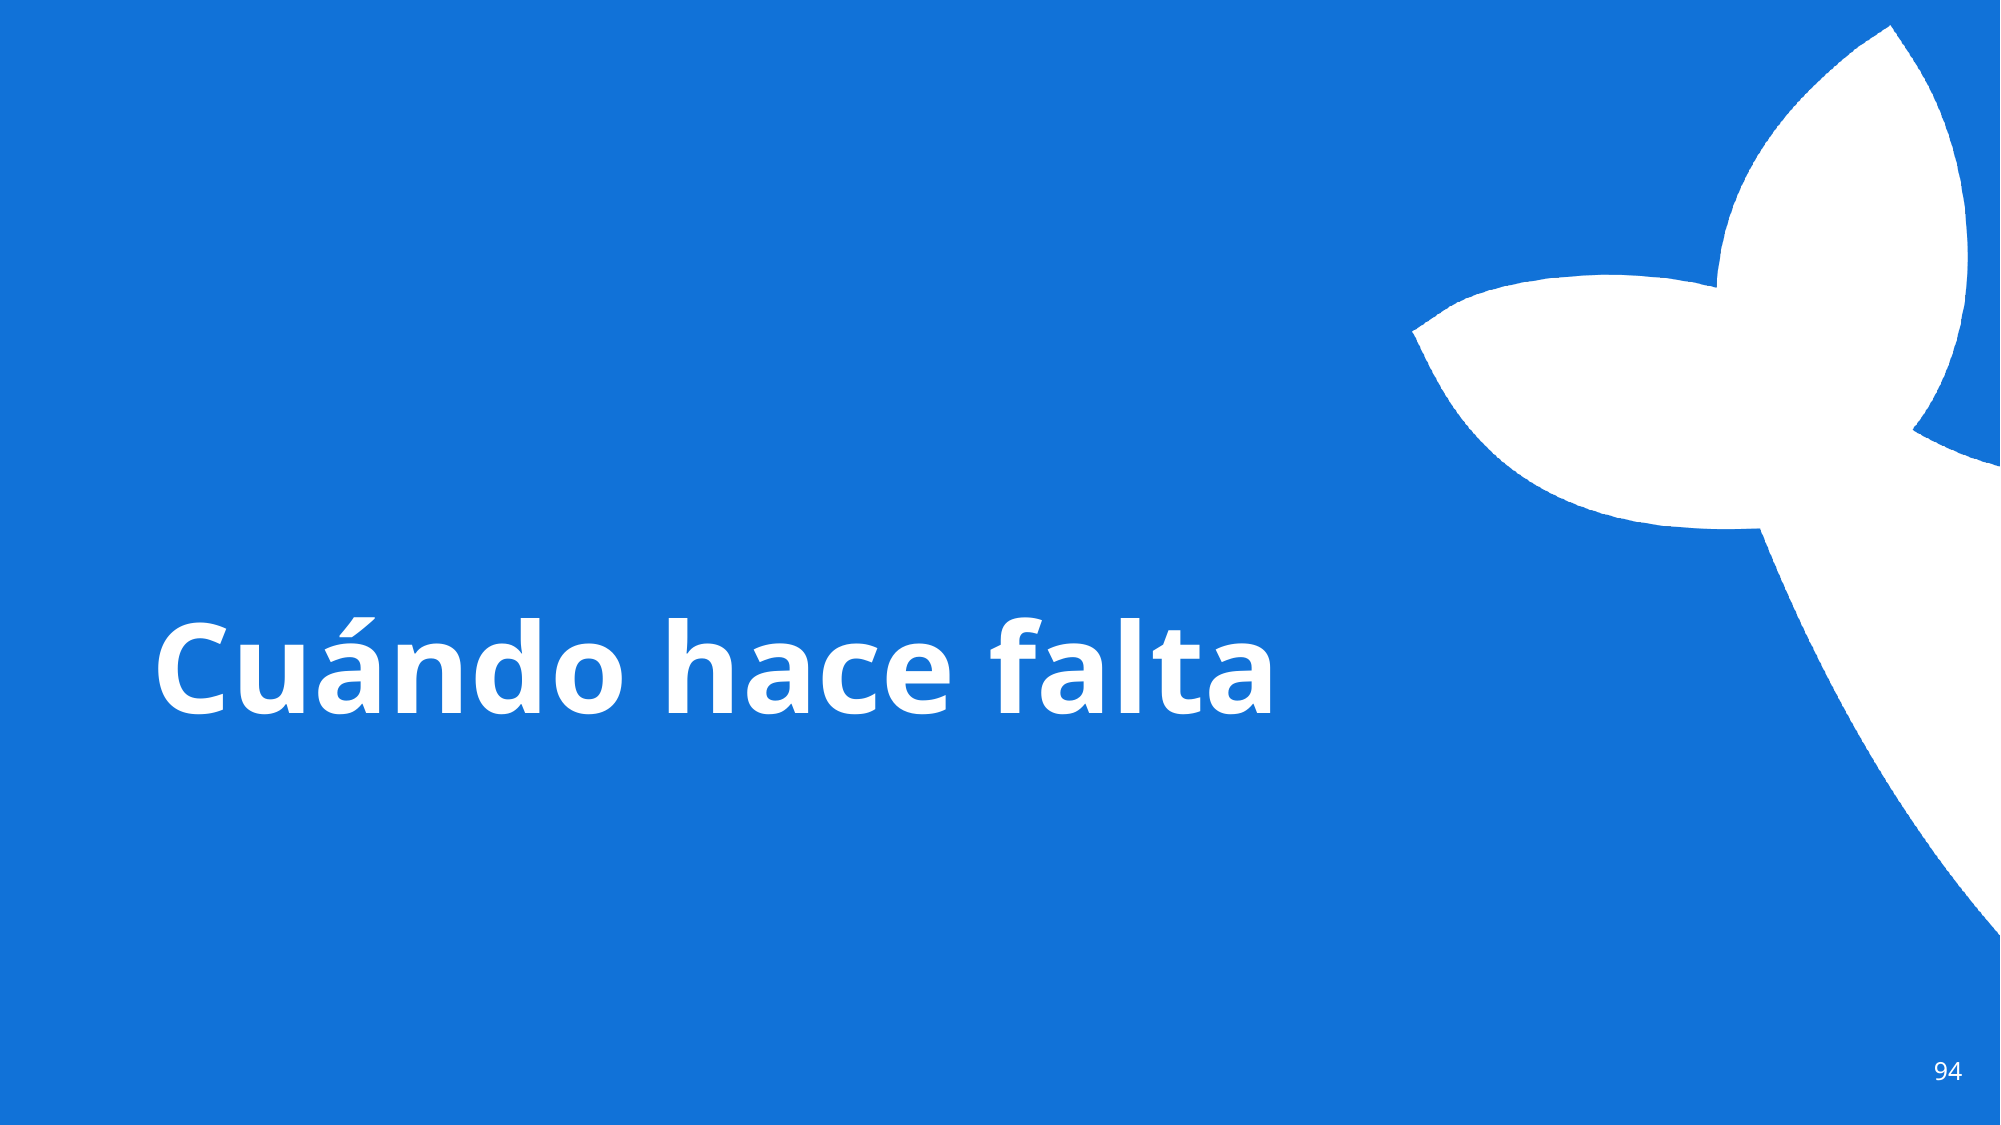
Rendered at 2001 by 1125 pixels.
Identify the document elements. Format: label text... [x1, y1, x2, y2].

slide_number 94 [1527, 1042, 1978, 1103]
picture [1412, 0, 2001, 1125]
title Cuándo hace falta [136, 280, 1862, 749]
